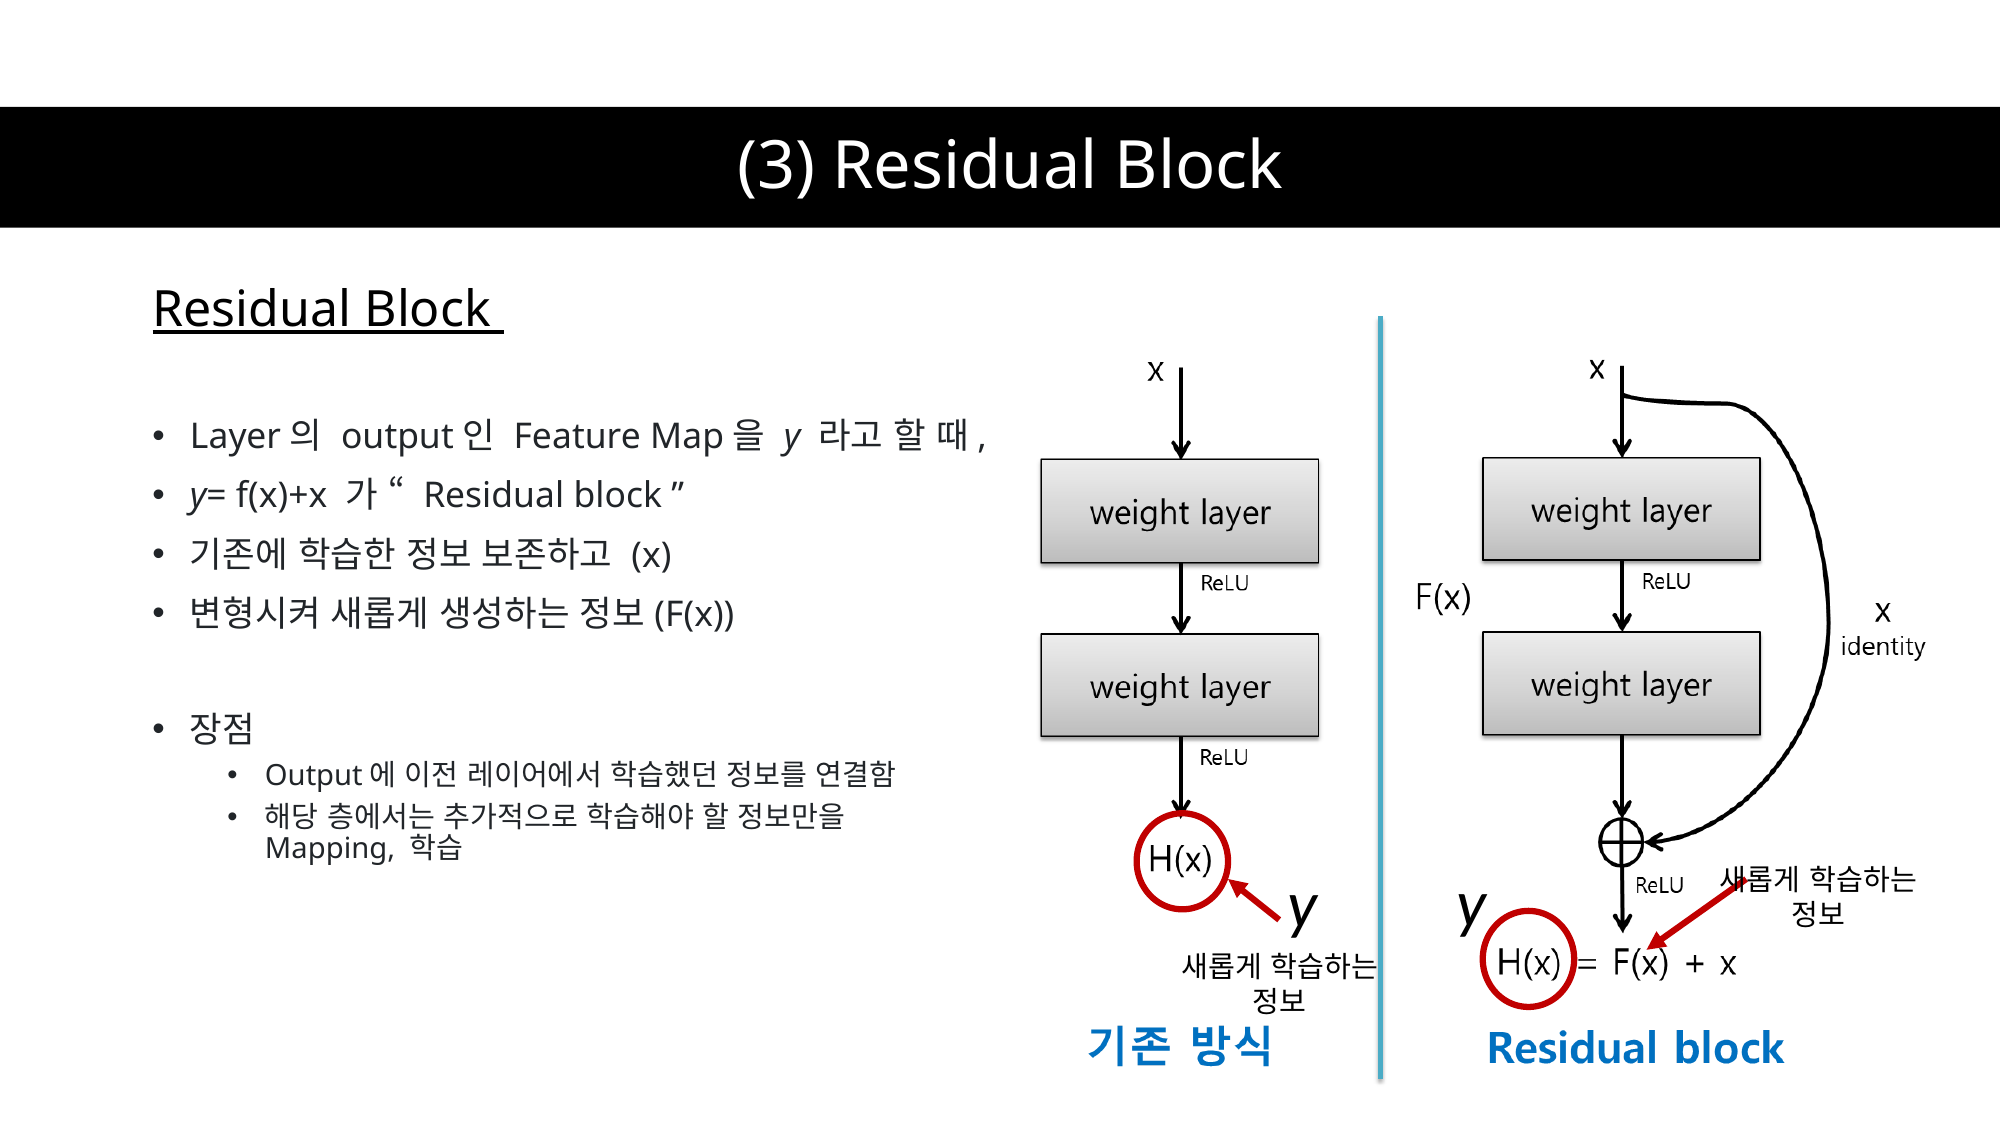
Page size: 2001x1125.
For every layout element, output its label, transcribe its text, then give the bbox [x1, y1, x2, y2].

text_box [0, 106, 2000, 229]
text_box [942, 313, 1975, 1098]
title (3) Residual Block [91, 105, 1931, 228]
text_box Layer의 output인 Feature Map을 y 라고 할 때, y= f(x)+x 가 “ Residual block ” 기존에 학습한 정보 보존하고 (x) 변형시켜 새롭게 생성하는 정보(F(x)) 장점 Output에 이전 레이어에서 학습했던 정보를 연결함 해당 층에서는 추가적으로 학습해야 할 정보만을 Mapping, 학습 [137, 410, 942, 989]
text_box Residual Block [137, 275, 984, 410]
